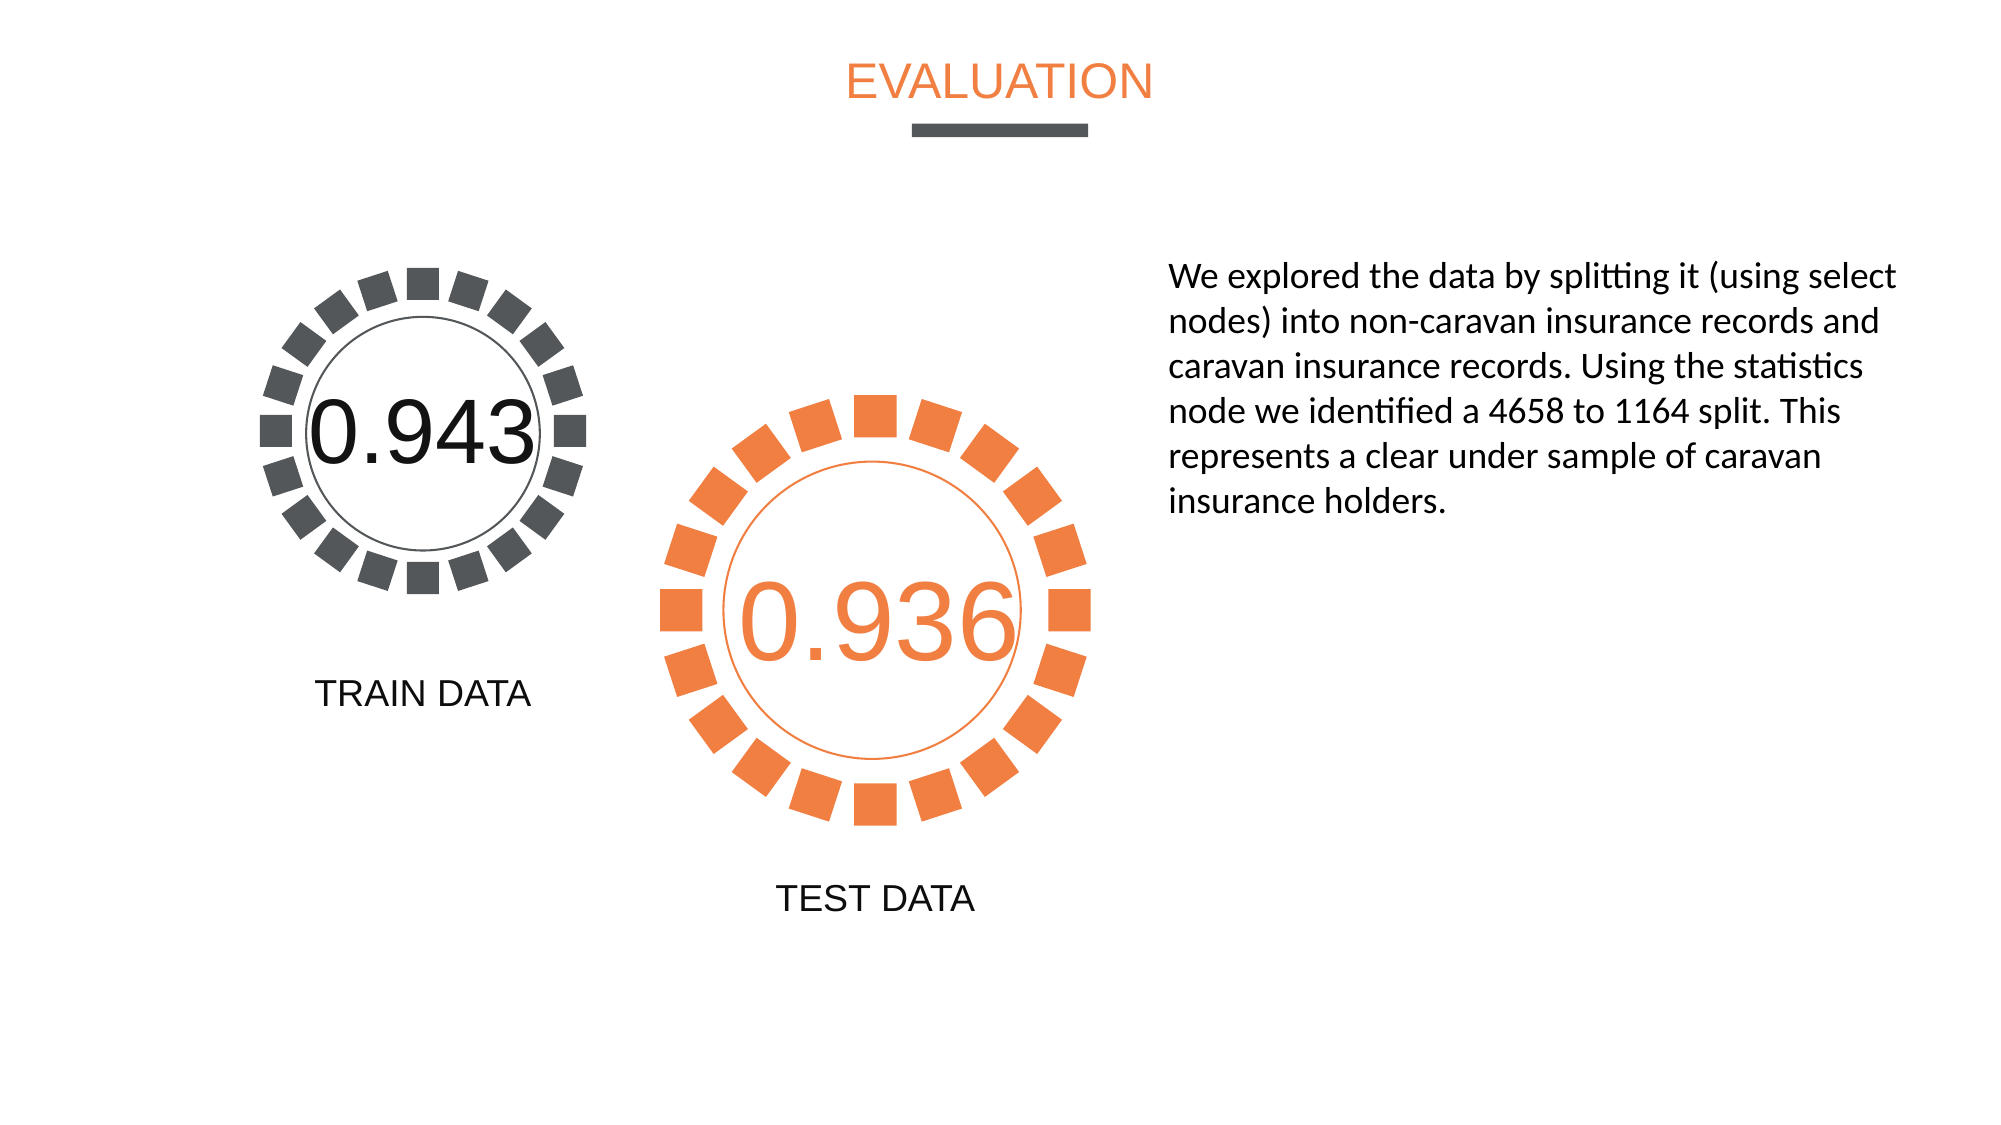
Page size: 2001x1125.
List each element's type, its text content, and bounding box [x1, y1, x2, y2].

text_box [910, 121, 1090, 139]
text_box We explored the data by splitting it (using select nodes) into non-caravan insurance records and caravan insurance records. Using the statistics node we identified a 4658 to 1164 split. This represents a clear under sample of caravan insurance holders. [1153, 243, 1934, 529]
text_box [659, 394, 1091, 826]
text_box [259, 267, 587, 595]
text_box TEST DATA [760, 866, 991, 927]
text_box TRAIN DATA [299, 661, 547, 722]
text_box EVALUATION [830, 41, 1170, 117]
